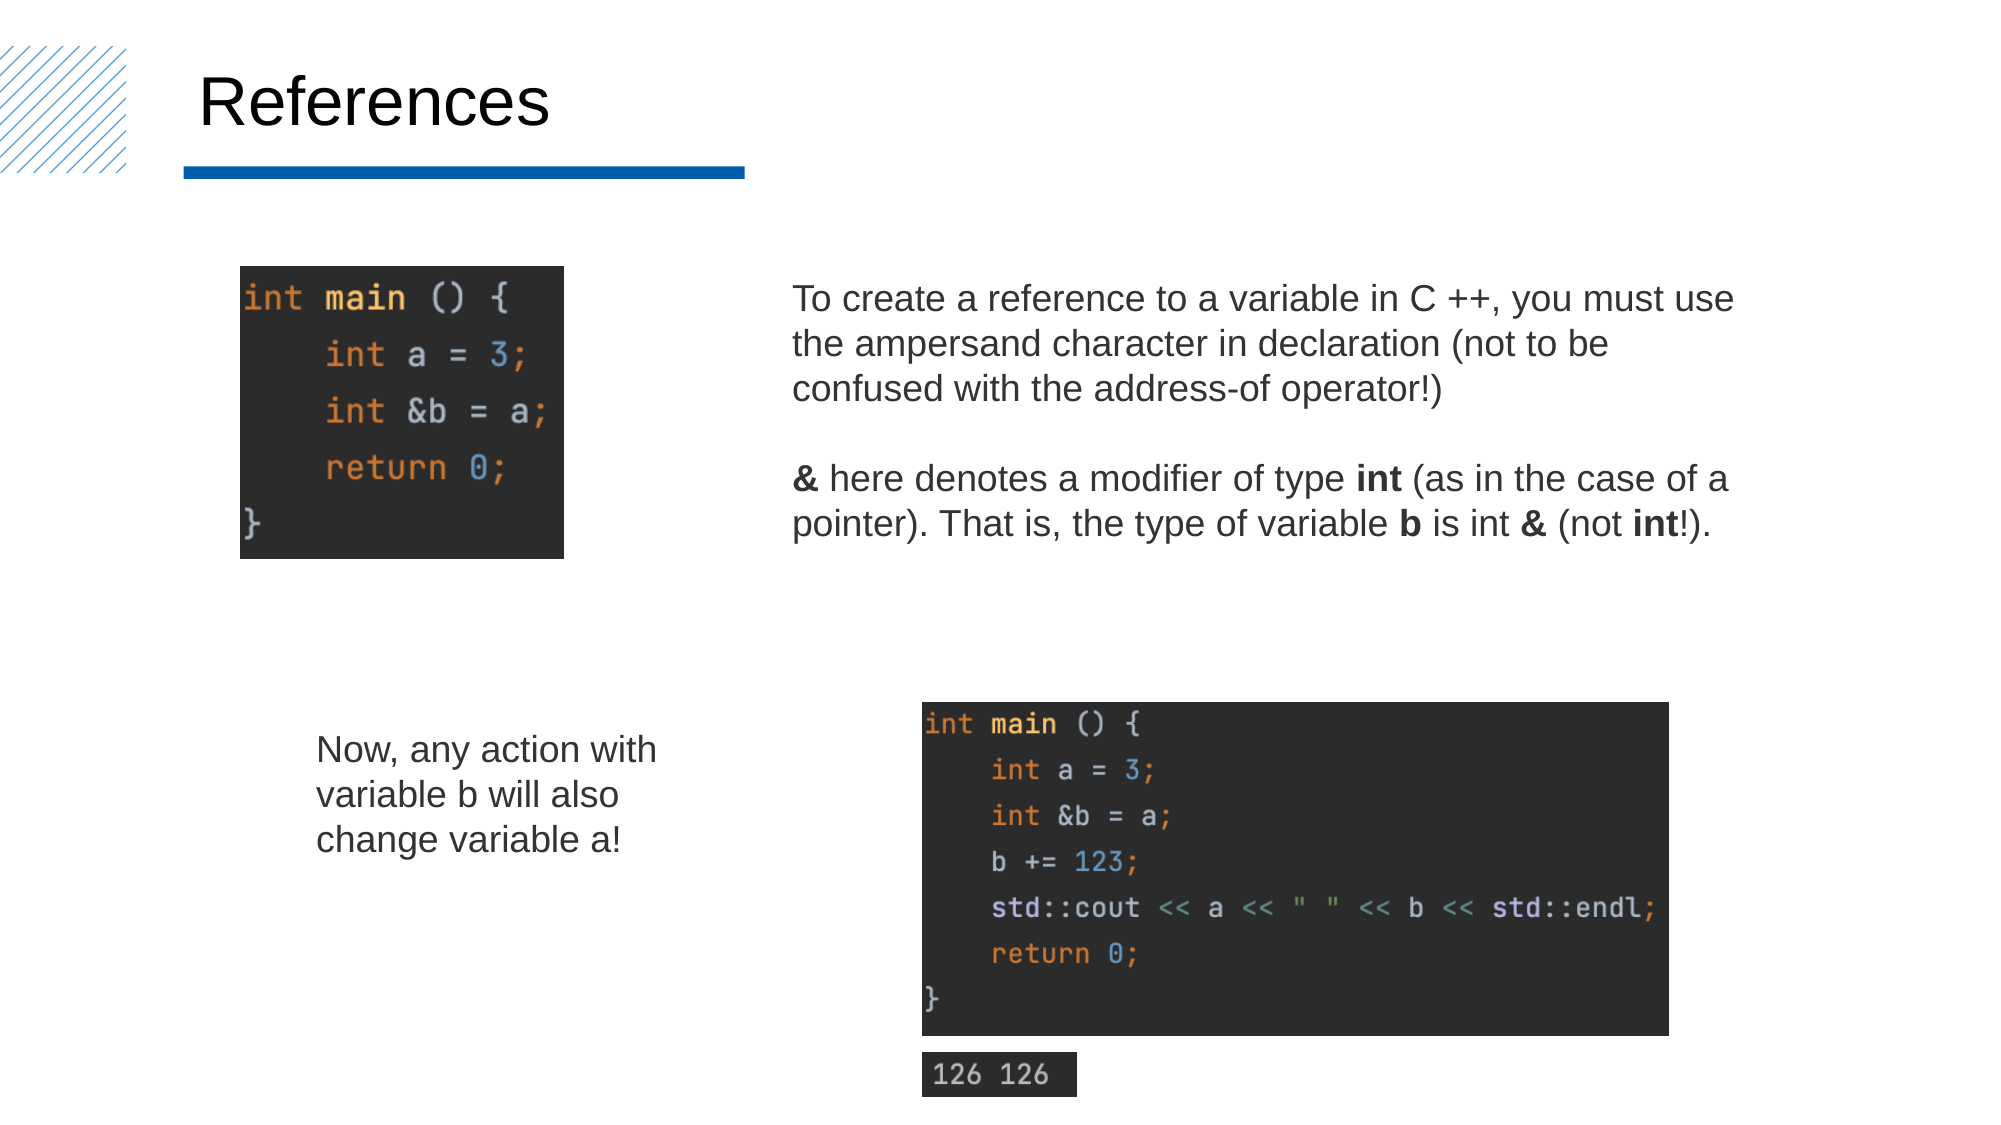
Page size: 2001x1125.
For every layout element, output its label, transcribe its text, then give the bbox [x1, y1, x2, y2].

picture [922, 1052, 1077, 1097]
picture [922, 702, 1669, 1037]
picture [240, 266, 564, 559]
picture [0, 46, 126, 173]
list References [183, 58, 1780, 149]
text_box To create a reference to a variable in C ++, you must use the ampersand character in declaration (not to be confused with the address-of operator!) & here denotes a modifier of type int (as in the case of a pointer). That is, the type of variable b is int & (not int!). [784, 266, 1764, 552]
text_box Now, any action with variable b will also change variable a! [308, 717, 709, 868]
